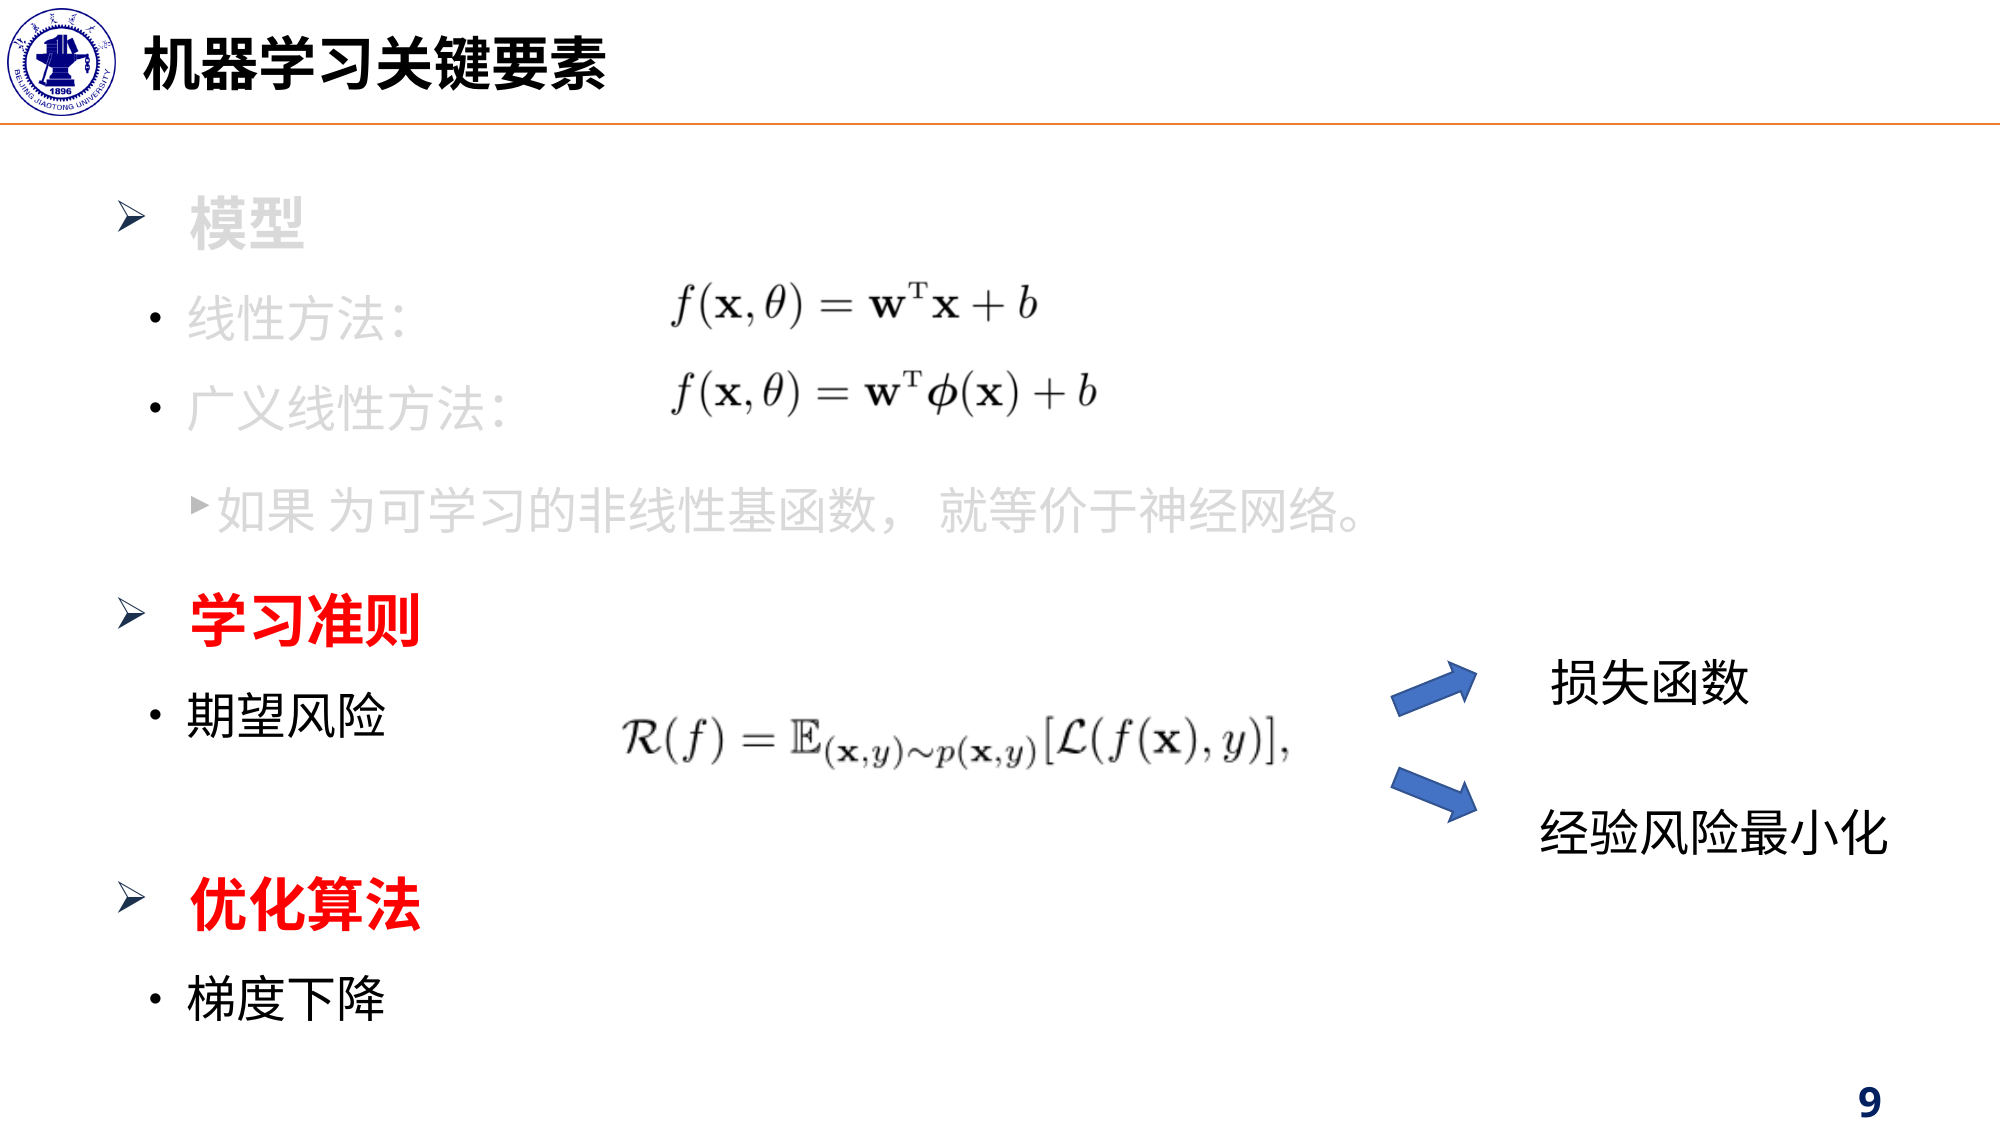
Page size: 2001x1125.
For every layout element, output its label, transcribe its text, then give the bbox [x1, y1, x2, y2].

picture [612, 687, 1305, 790]
text_box [1390, 766, 1478, 824]
picture [662, 256, 1040, 338]
text_box [1390, 660, 1478, 718]
picture [7, 8, 116, 116]
text_box 经验风险最小化 [1490, 764, 1916, 866]
picture [662, 359, 1100, 425]
text_box 机器学习关键要素 [127, 19, 1958, 105]
text_box 损失函数 [1501, 614, 1807, 716]
